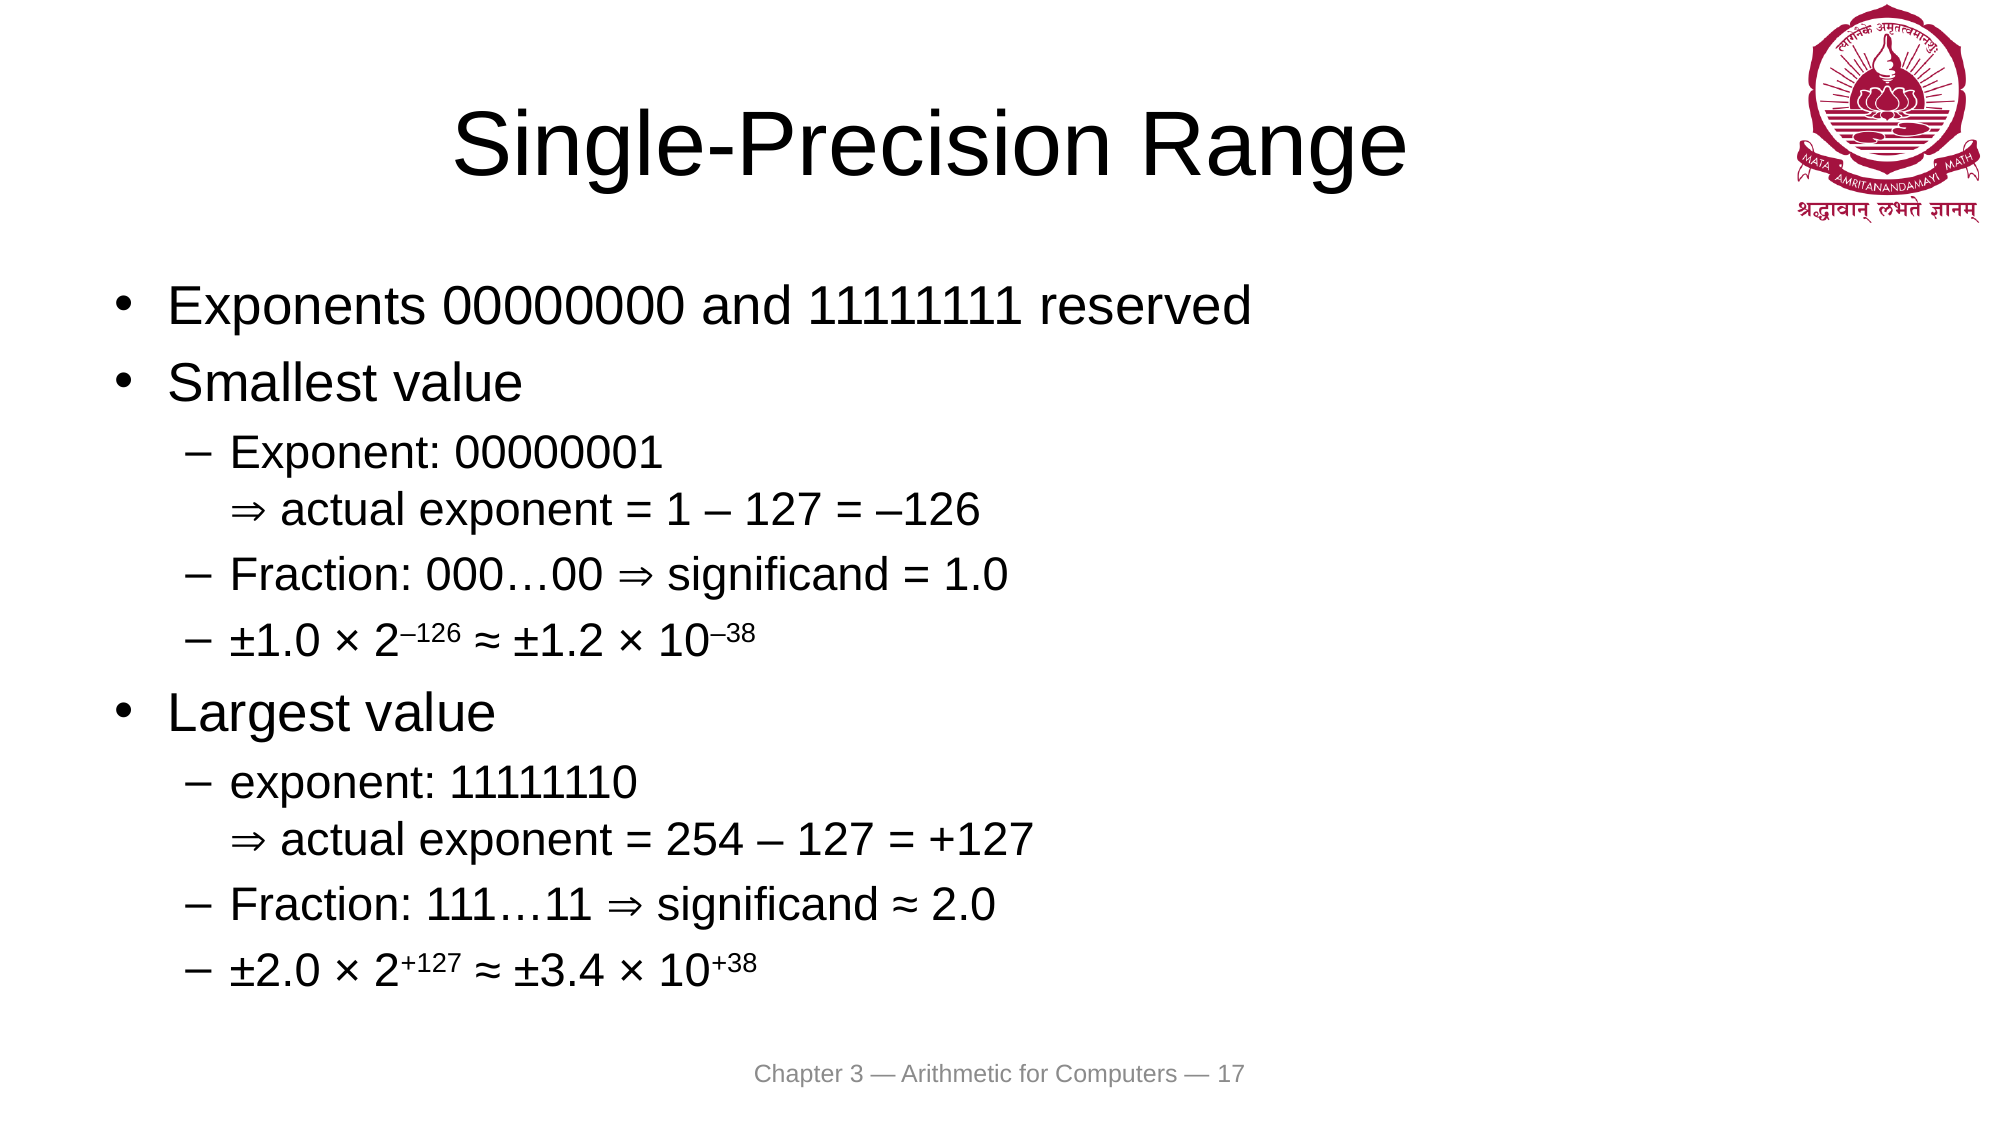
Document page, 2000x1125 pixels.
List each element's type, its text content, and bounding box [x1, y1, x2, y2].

footer Chapter 3 — Arithmetic for Computers — 17 [683, 1042, 1317, 1103]
title Single-Precision Range [99, 45, 1763, 233]
picture [1776, 1, 2000, 225]
list Exponents 00000000 and 11111111 reserved Smallest value Exponent: 00000001  actual exponent = 1 – 127 = –126 Fraction: 000…00  significand = 1.0 ±1.0 × 2–126 ≈ ±1.2 × 10–38 Largest value exponent: 11111110  actual exponent = 254 – 127 = +127 Fraction: 111…11  significand ≈ 2.0 ±2.0 × 2+127 ≈ ±3.4 × 10+38 [99, 262, 1900, 1005]
